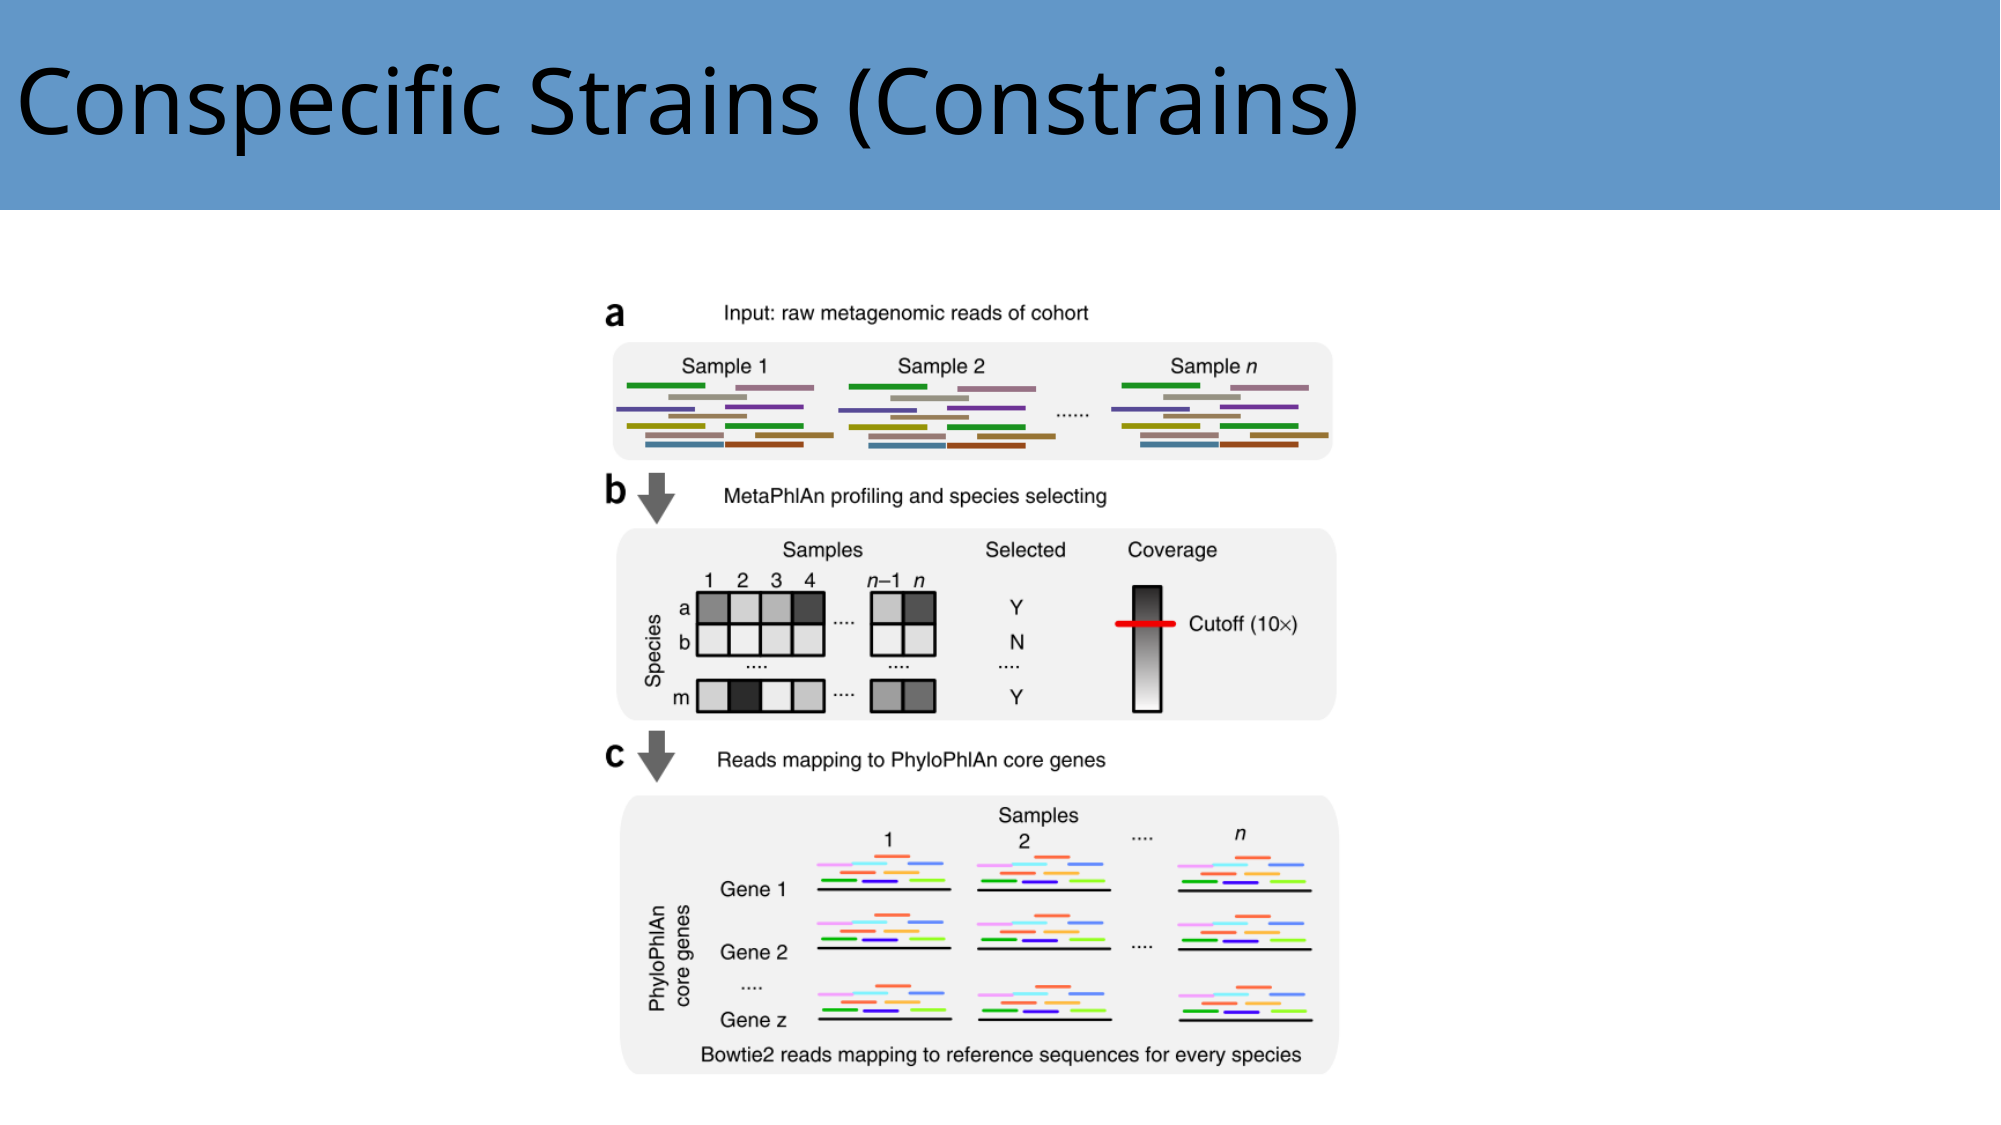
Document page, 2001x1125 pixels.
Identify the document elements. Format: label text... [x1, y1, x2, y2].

title Conspecific Strains (Constrains) [0, 0, 2000, 210]
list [591, 296, 1346, 1080]
